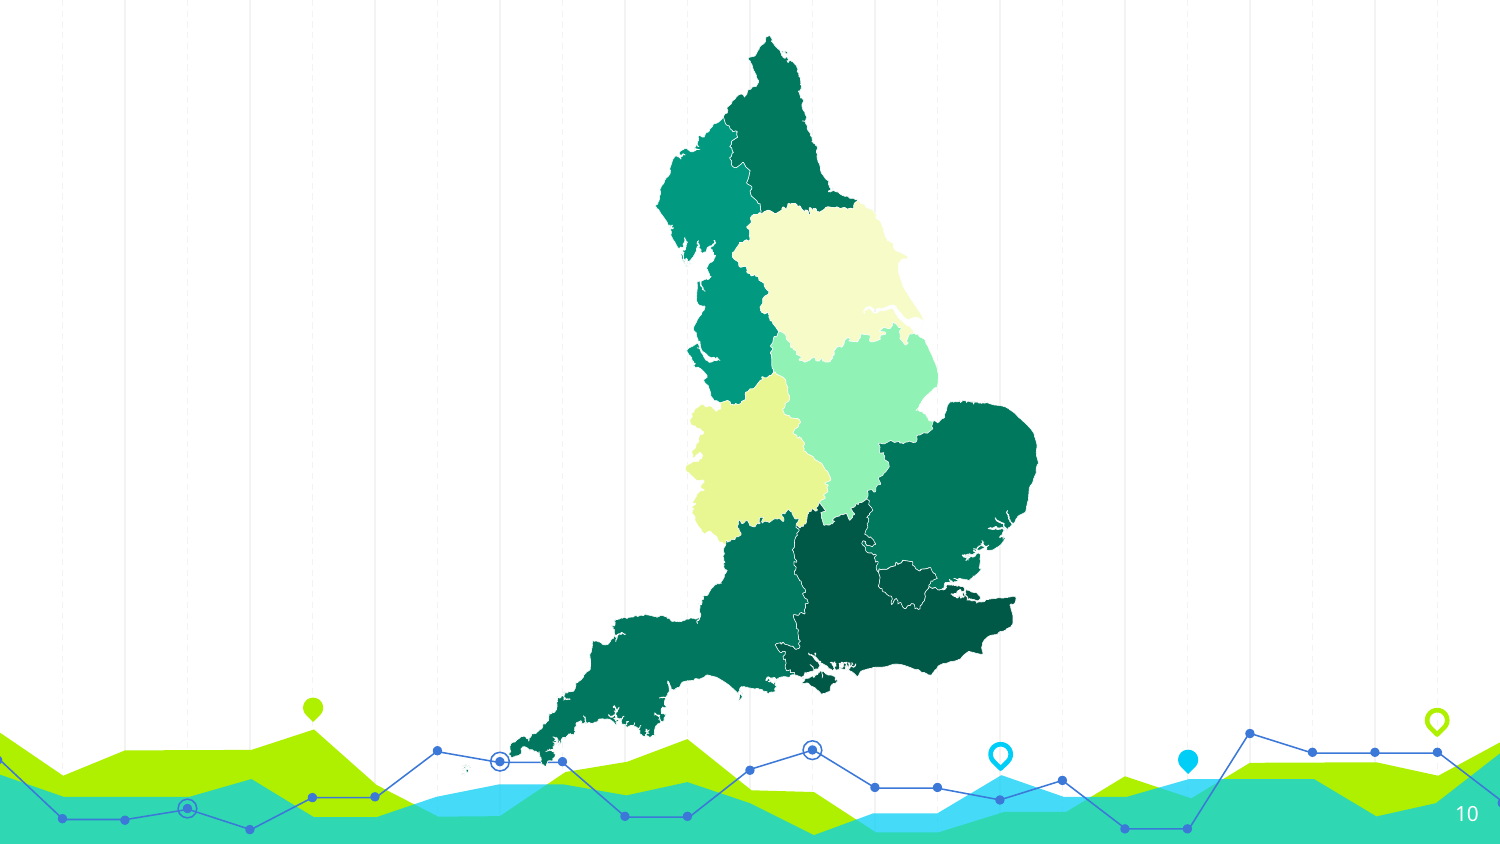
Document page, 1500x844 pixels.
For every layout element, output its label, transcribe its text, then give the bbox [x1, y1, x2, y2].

text_box [878, 560, 938, 609]
text_box [685, 371, 831, 546]
text_box [508, 509, 809, 767]
slide_number 10 [1403, 785, 1494, 838]
text_box [461, 763, 471, 776]
text_box [863, 400, 1039, 589]
text_box [776, 498, 1017, 695]
text_box [655, 117, 778, 404]
text_box [770, 322, 939, 525]
text_box [723, 35, 858, 213]
text_box [732, 200, 924, 362]
